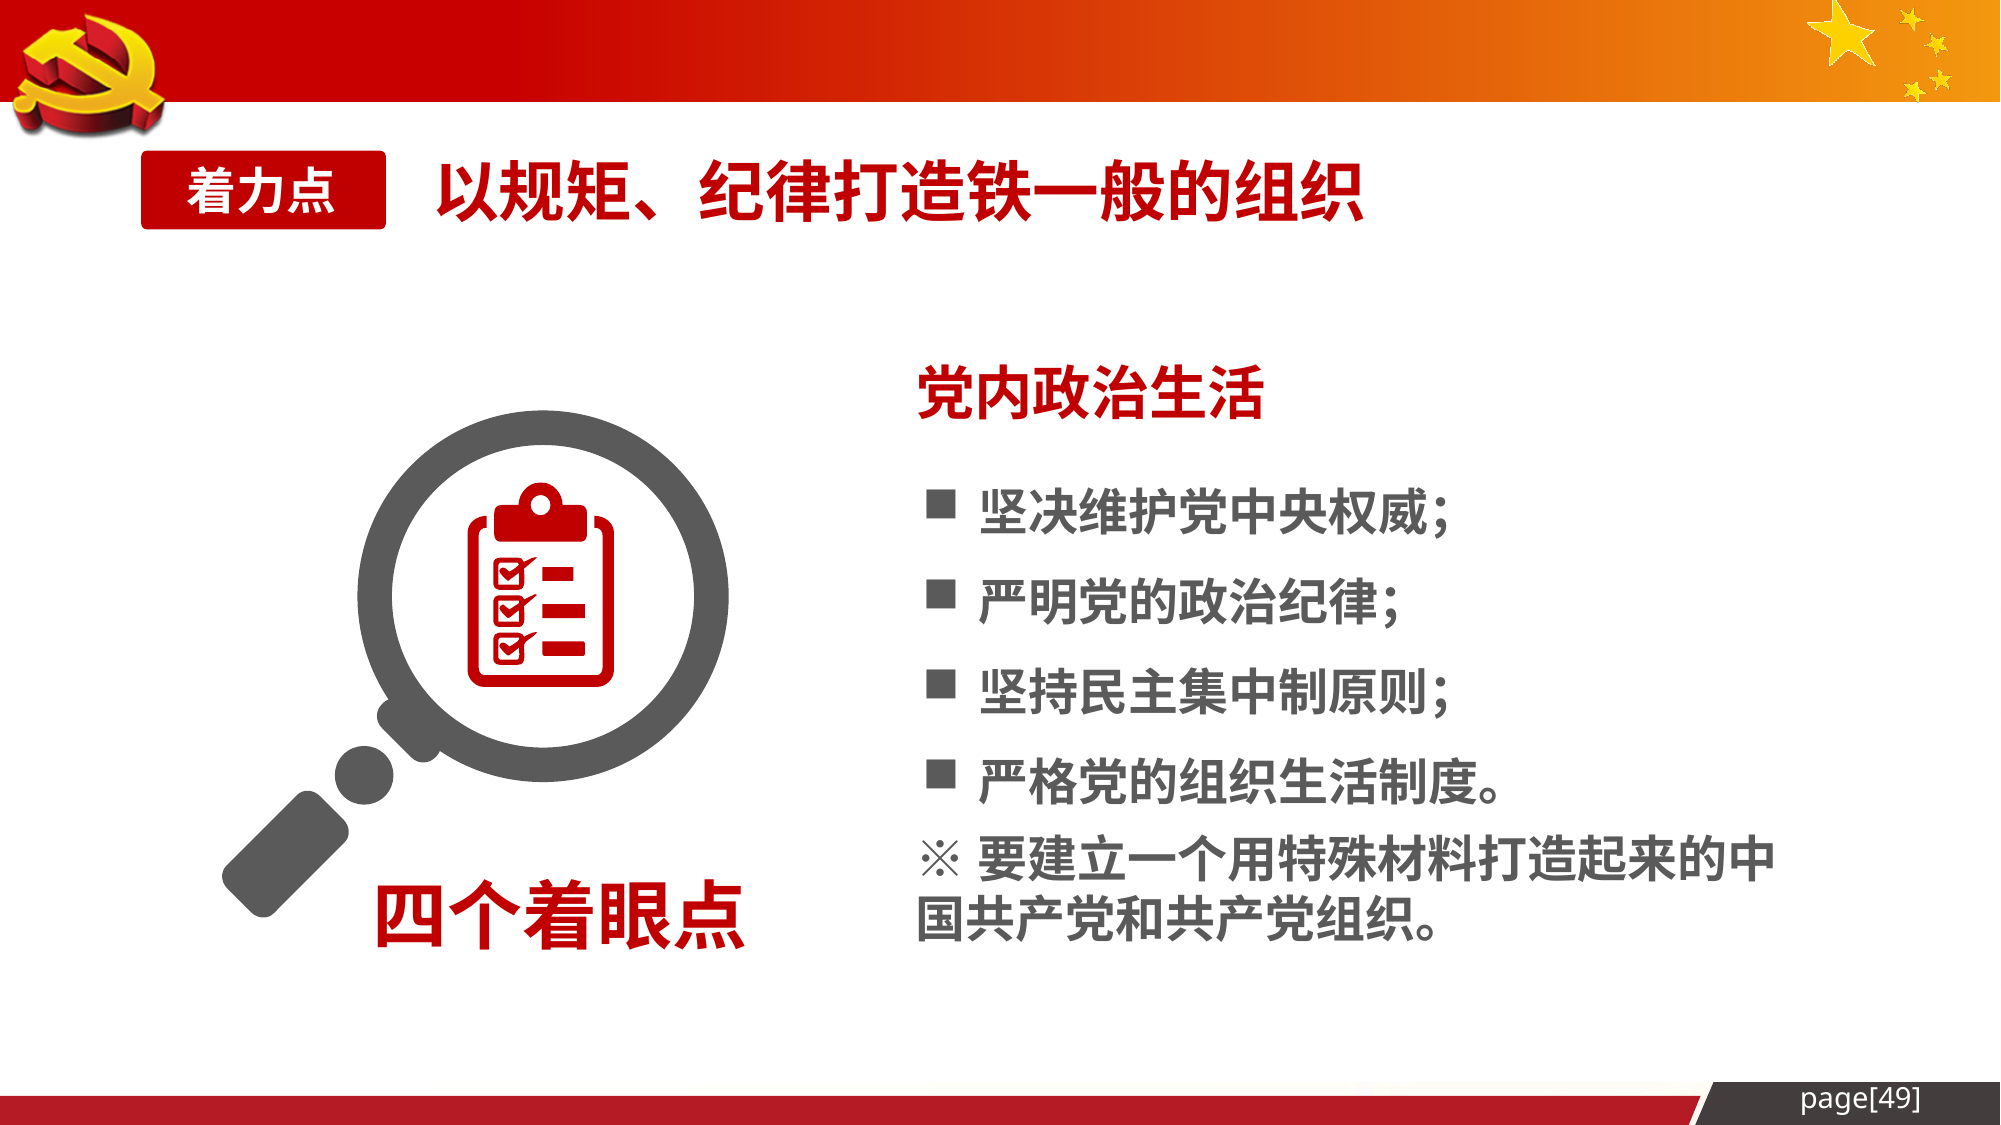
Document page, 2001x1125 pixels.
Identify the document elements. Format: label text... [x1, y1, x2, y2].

text_box [357, 410, 729, 783]
text_box 以规矩、纪律打造铁一般的组织 [417, 142, 1410, 237]
text_box [222, 790, 349, 918]
text_box [334, 745, 394, 805]
text_box 党内政治生活 [901, 348, 1472, 434]
picture [0, 1082, 1713, 1125]
text_box 坚决维护党中央权威； 严明党的政治纪律； 坚持民主集中制原则； 严格党的组织生活制度。 [907, 443, 1699, 818]
text_box ※要建立一个用特殊材料打造起来的中国共产党和共产党组织。 [901, 819, 1824, 955]
text_box [494, 482, 587, 542]
text_box [467, 515, 614, 687]
text_box 四个着眼点 [328, 860, 792, 966]
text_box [140, 150, 387, 230]
